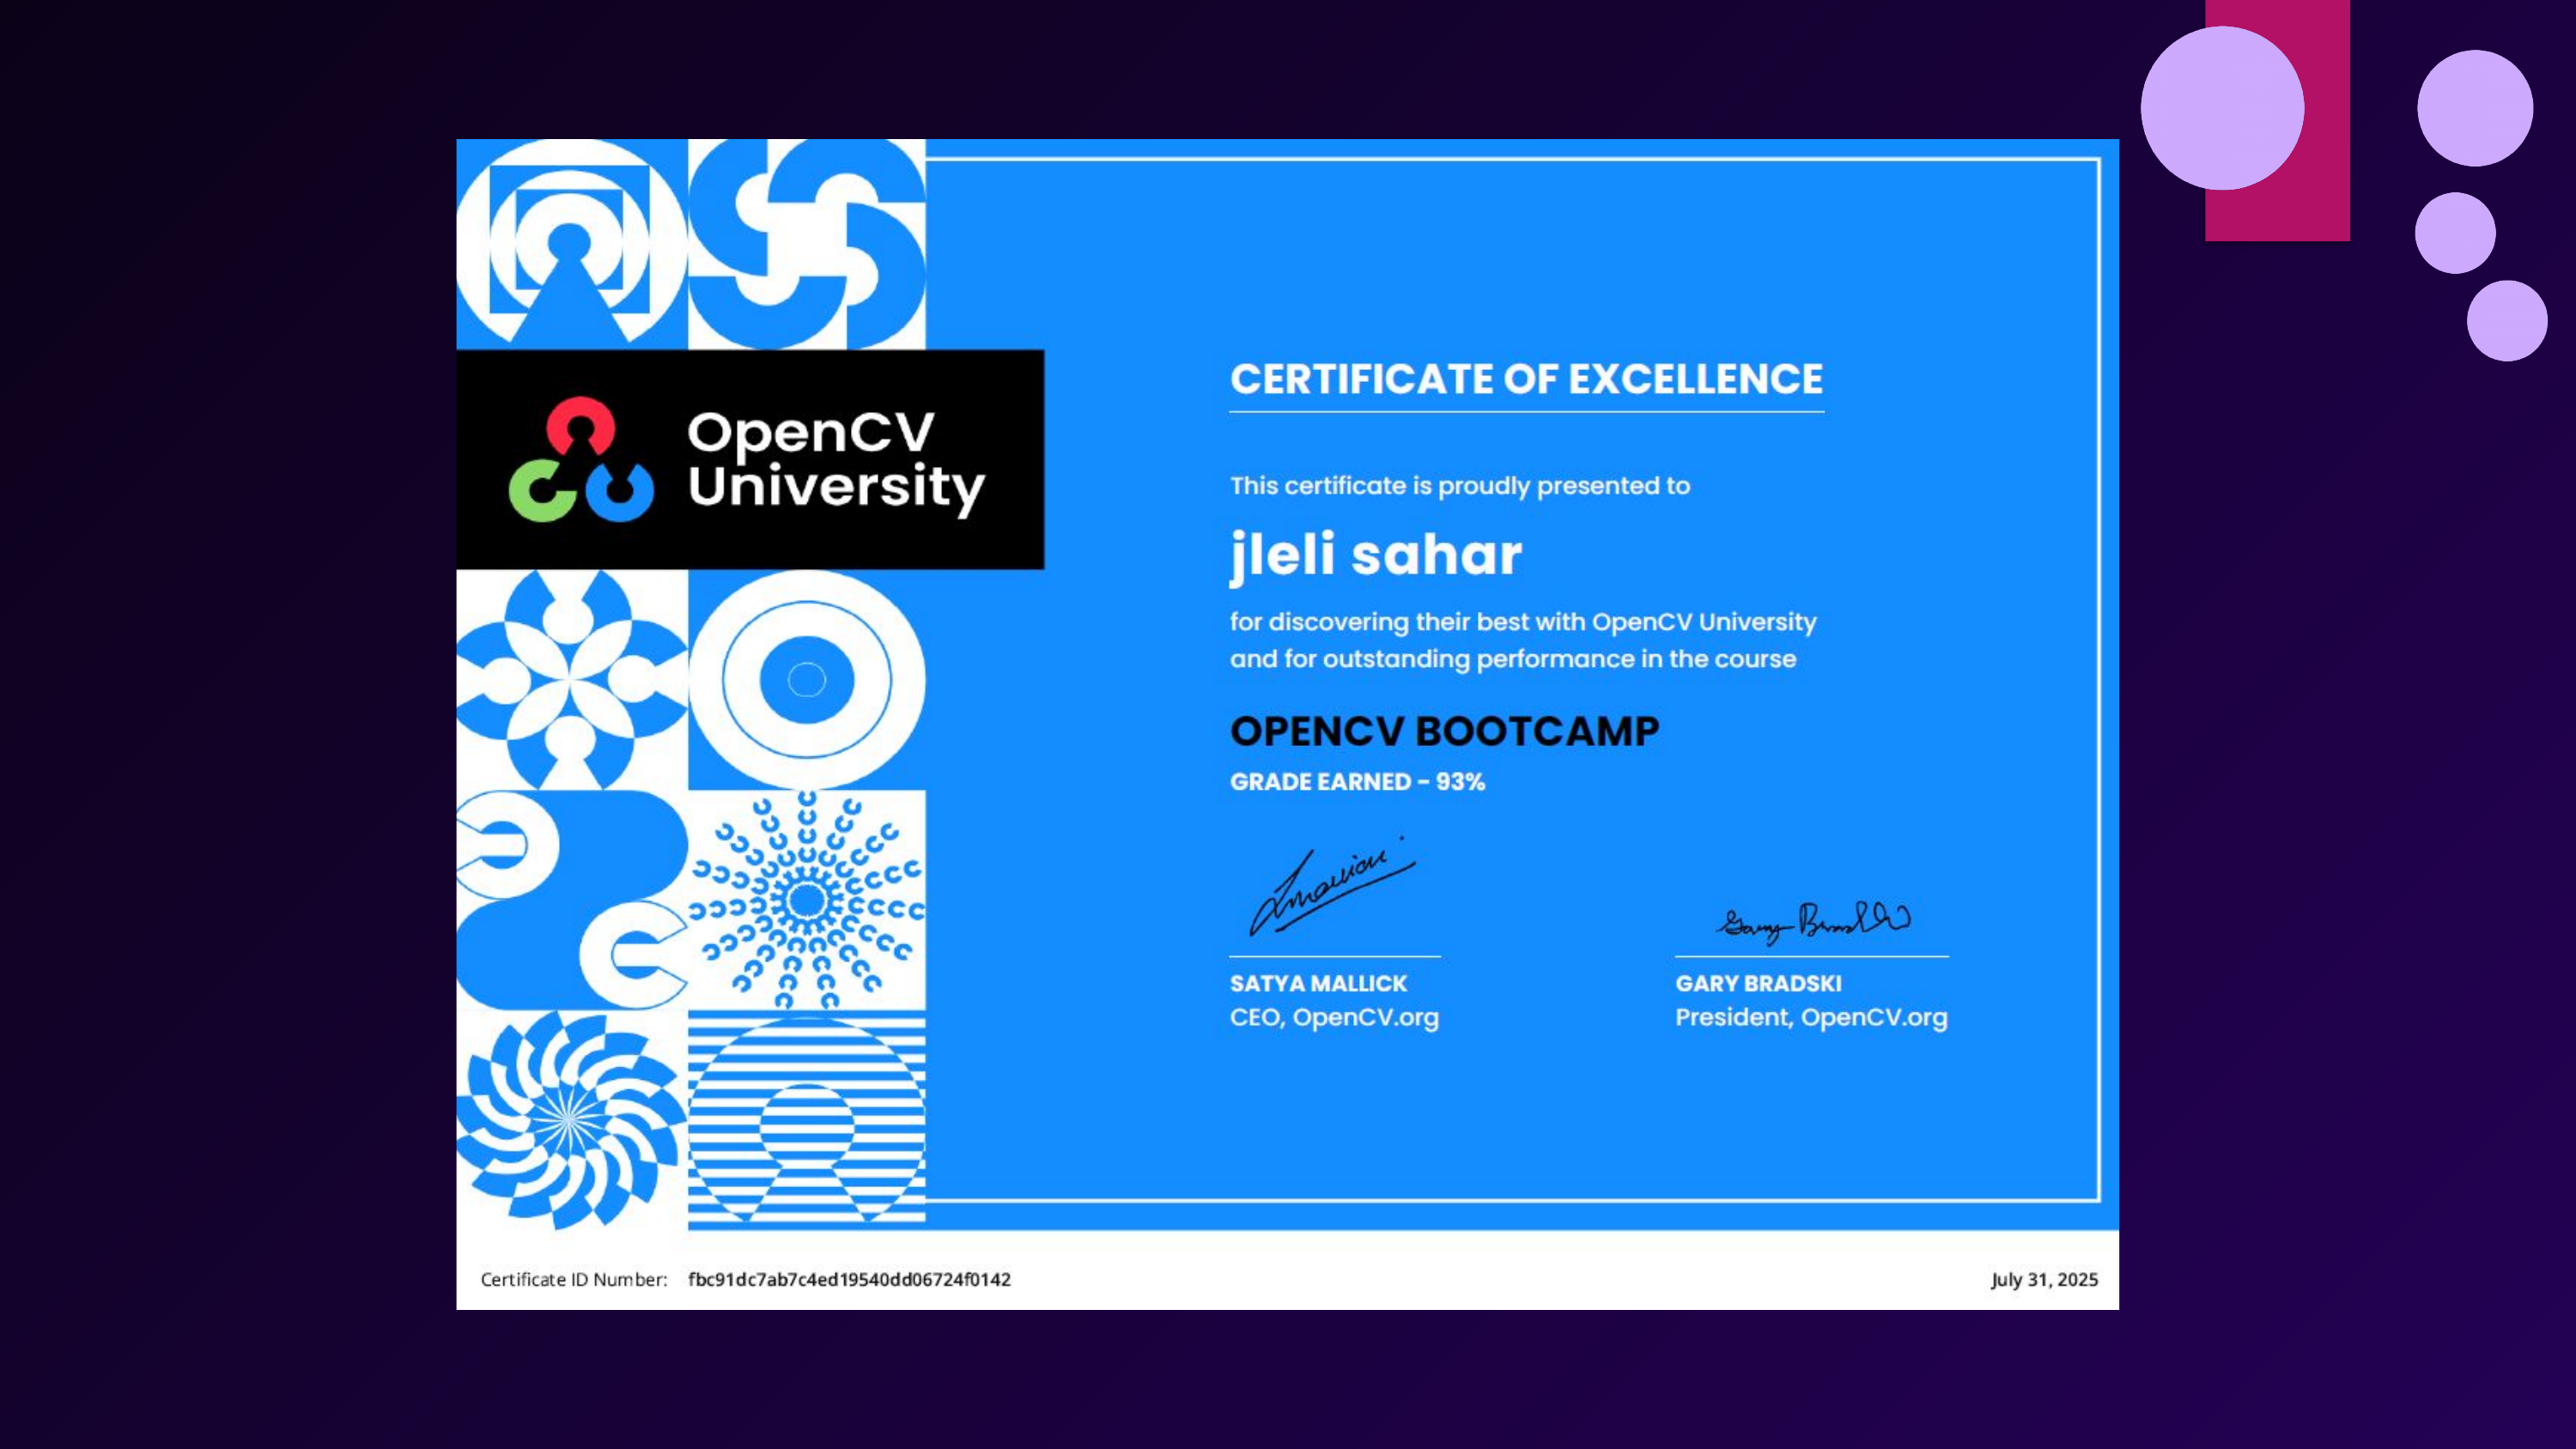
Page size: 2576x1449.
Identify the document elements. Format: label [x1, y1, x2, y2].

text_box [2129, 15, 2554, 367]
text_box [456, 139, 2120, 1310]
